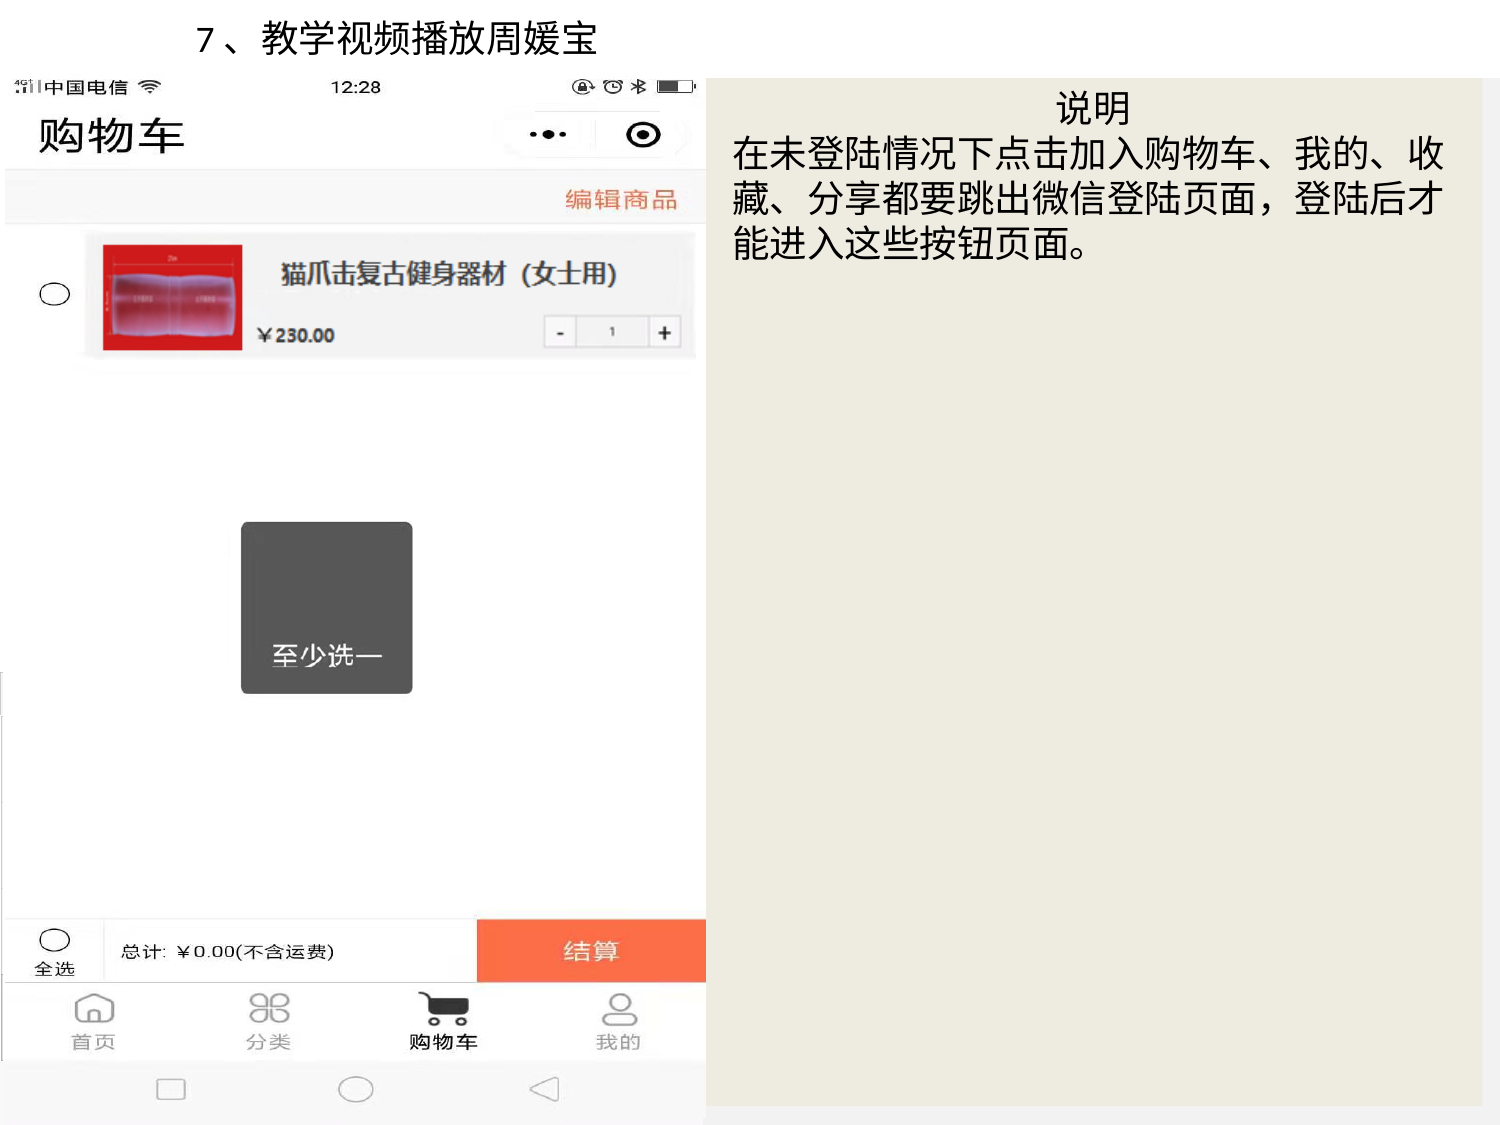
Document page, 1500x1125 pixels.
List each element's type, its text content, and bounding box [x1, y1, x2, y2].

text_box 说明 在未登陆情况下点击加入购物车、我的、收藏、分享都要跳出微信登陆页面，登陆后才能进入这些按钮页面。 [717, 78, 1474, 318]
picture [0, 72, 706, 1125]
text_box [709, 76, 1500, 1125]
subtitle [710, 78, 1483, 1106]
text_box 7、教学视频播放周媛宝 [180, 7, 614, 67]
